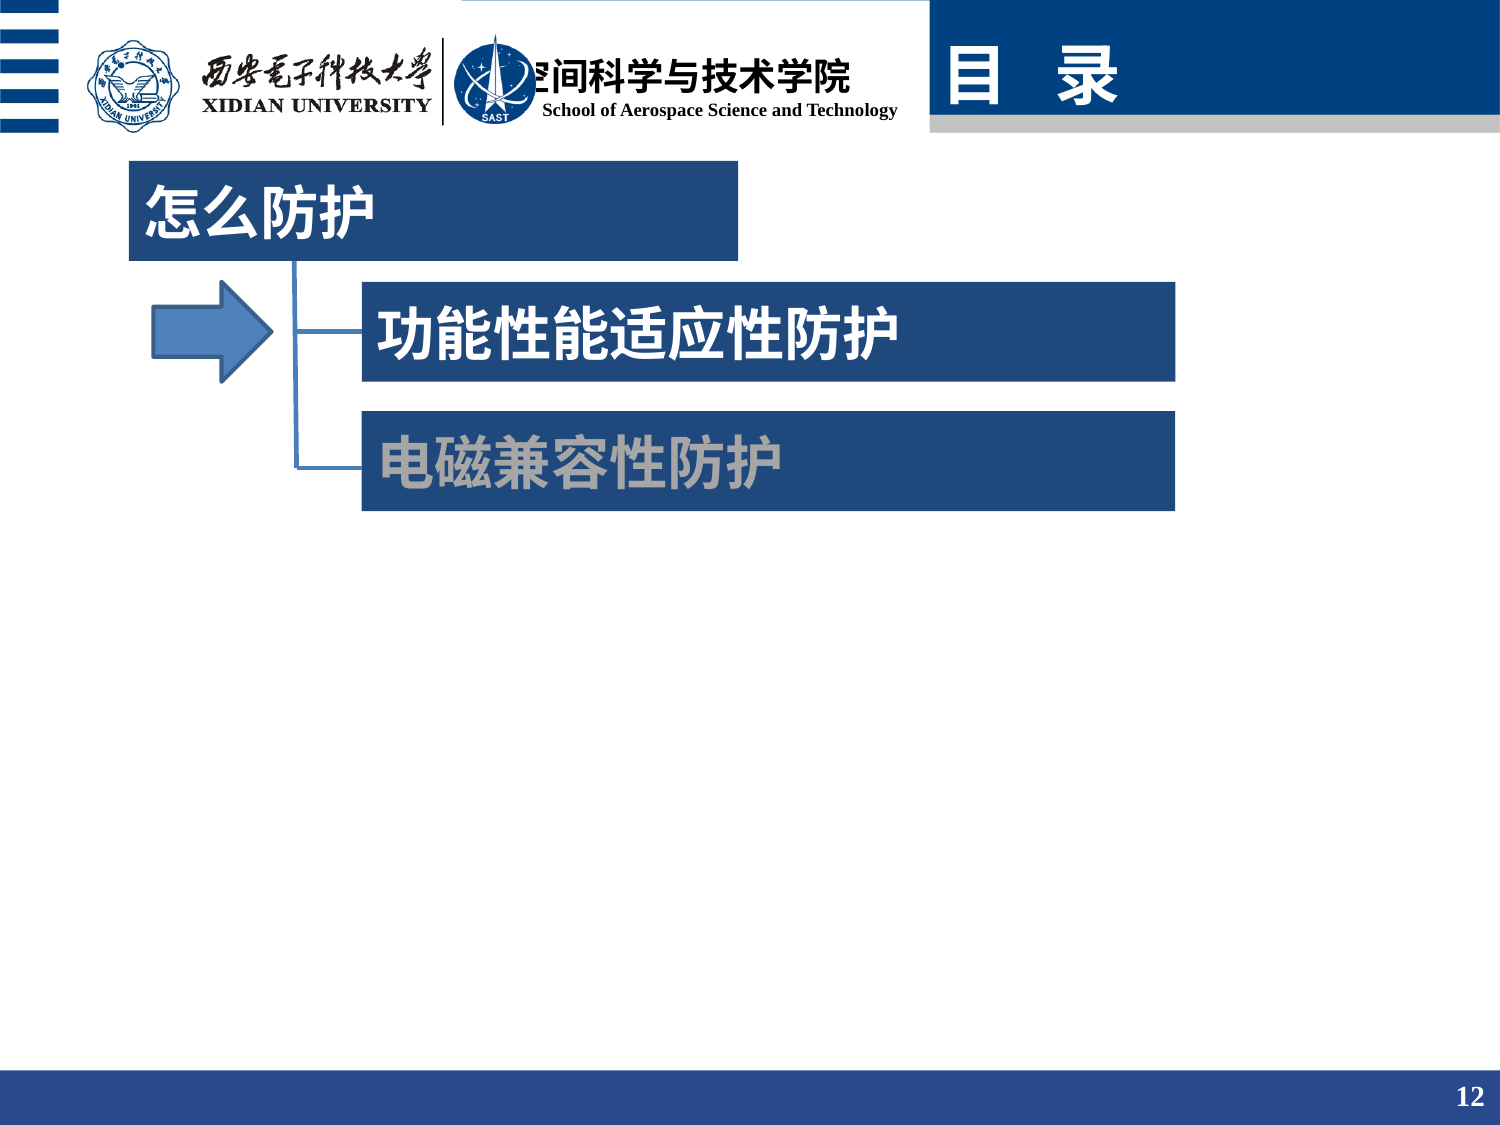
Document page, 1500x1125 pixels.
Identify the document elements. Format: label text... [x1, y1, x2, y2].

text_box 怎么防护 [128, 160, 739, 261]
text_box 目 录 [927, 19, 1433, 103]
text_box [293, 260, 297, 469]
text_box 电磁兼容性防护 [361, 411, 1176, 512]
picture [0, 0, 1500, 1070]
text_box 功能性能适应性防护 [361, 281, 1176, 382]
text_box [151, 279, 274, 384]
